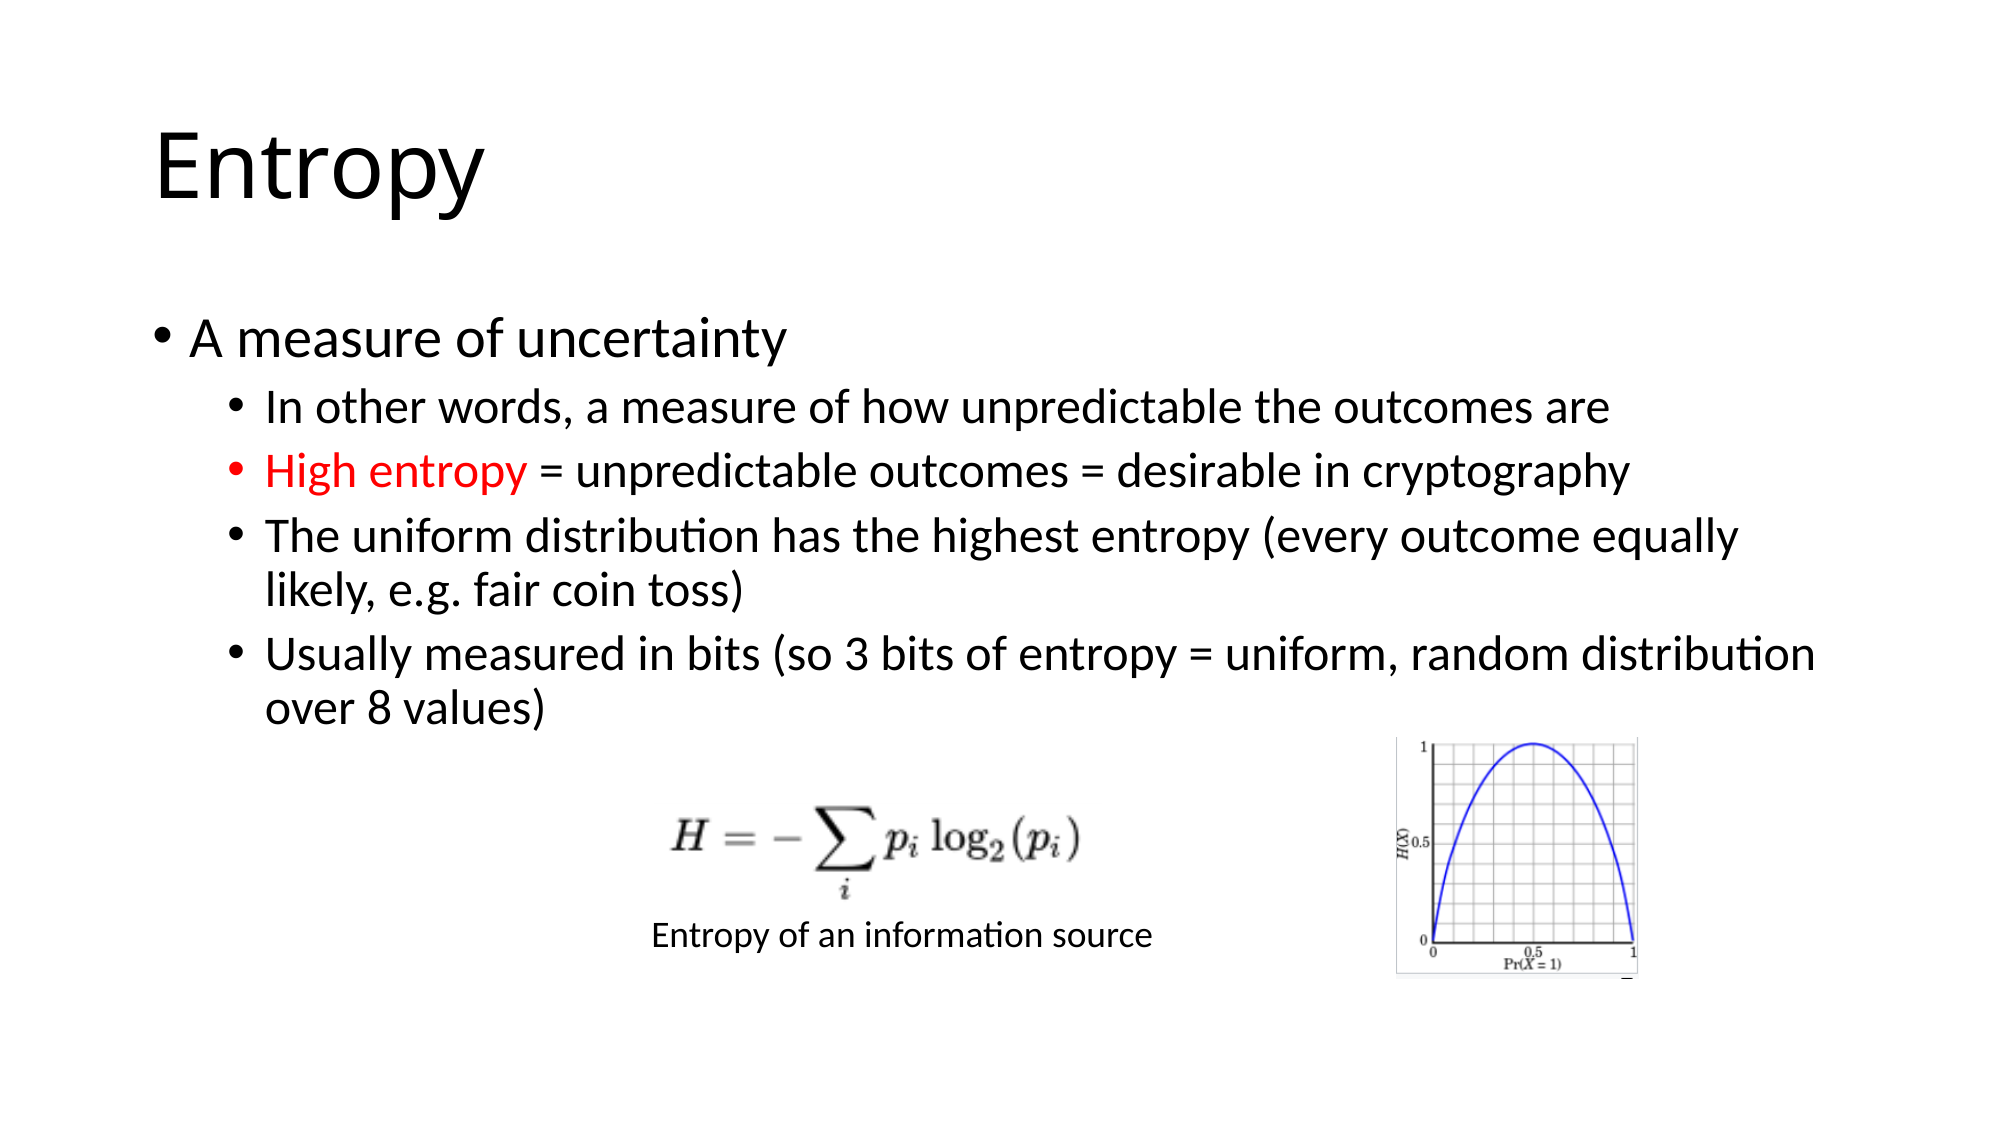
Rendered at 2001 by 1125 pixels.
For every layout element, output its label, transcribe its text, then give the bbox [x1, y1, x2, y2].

picture [1396, 737, 1639, 979]
text_box Entropy of an information source [636, 903, 1169, 963]
title Entropy [137, 59, 1863, 278]
list A measure of uncertainty In other words, a measure of how unpredictable the outcomes are High entropy = unpredictable outcomes = desirable in cryptography The uniform distribution has the highest entropy (every outcome equally likely, e.g. fair coin toss) Usually measured in bits (so 3 bits of entropy = uniform, random distribution over 8 values) [137, 299, 1863, 1014]
picture [654, 802, 1102, 914]
